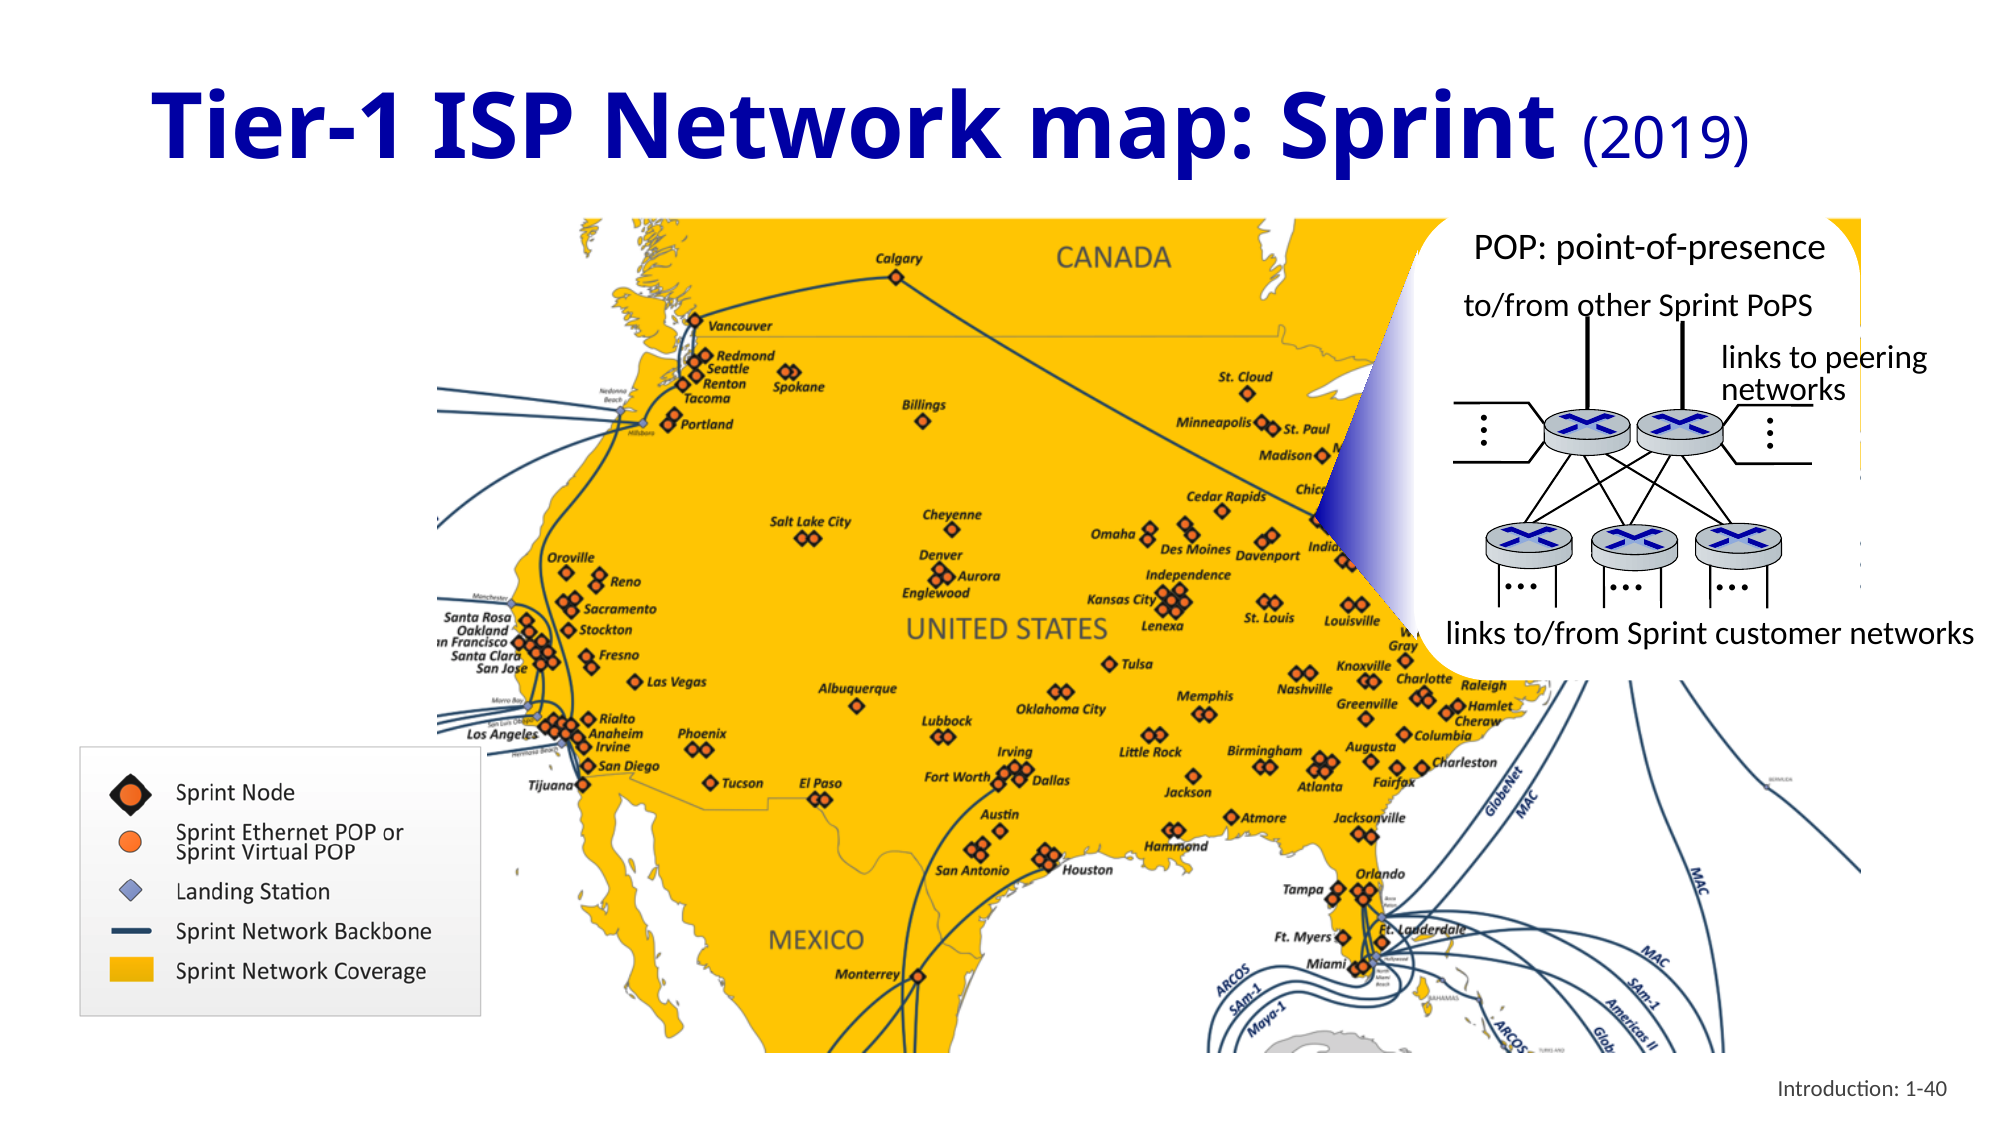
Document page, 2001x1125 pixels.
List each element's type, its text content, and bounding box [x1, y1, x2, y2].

title Tier-1 ISP Network map: Sprint (2019) [135, 55, 1861, 202]
picture [76, 206, 1861, 1053]
slide_number Introduction: 1-40 [1512, 1057, 1963, 1118]
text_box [1314, 206, 1995, 681]
